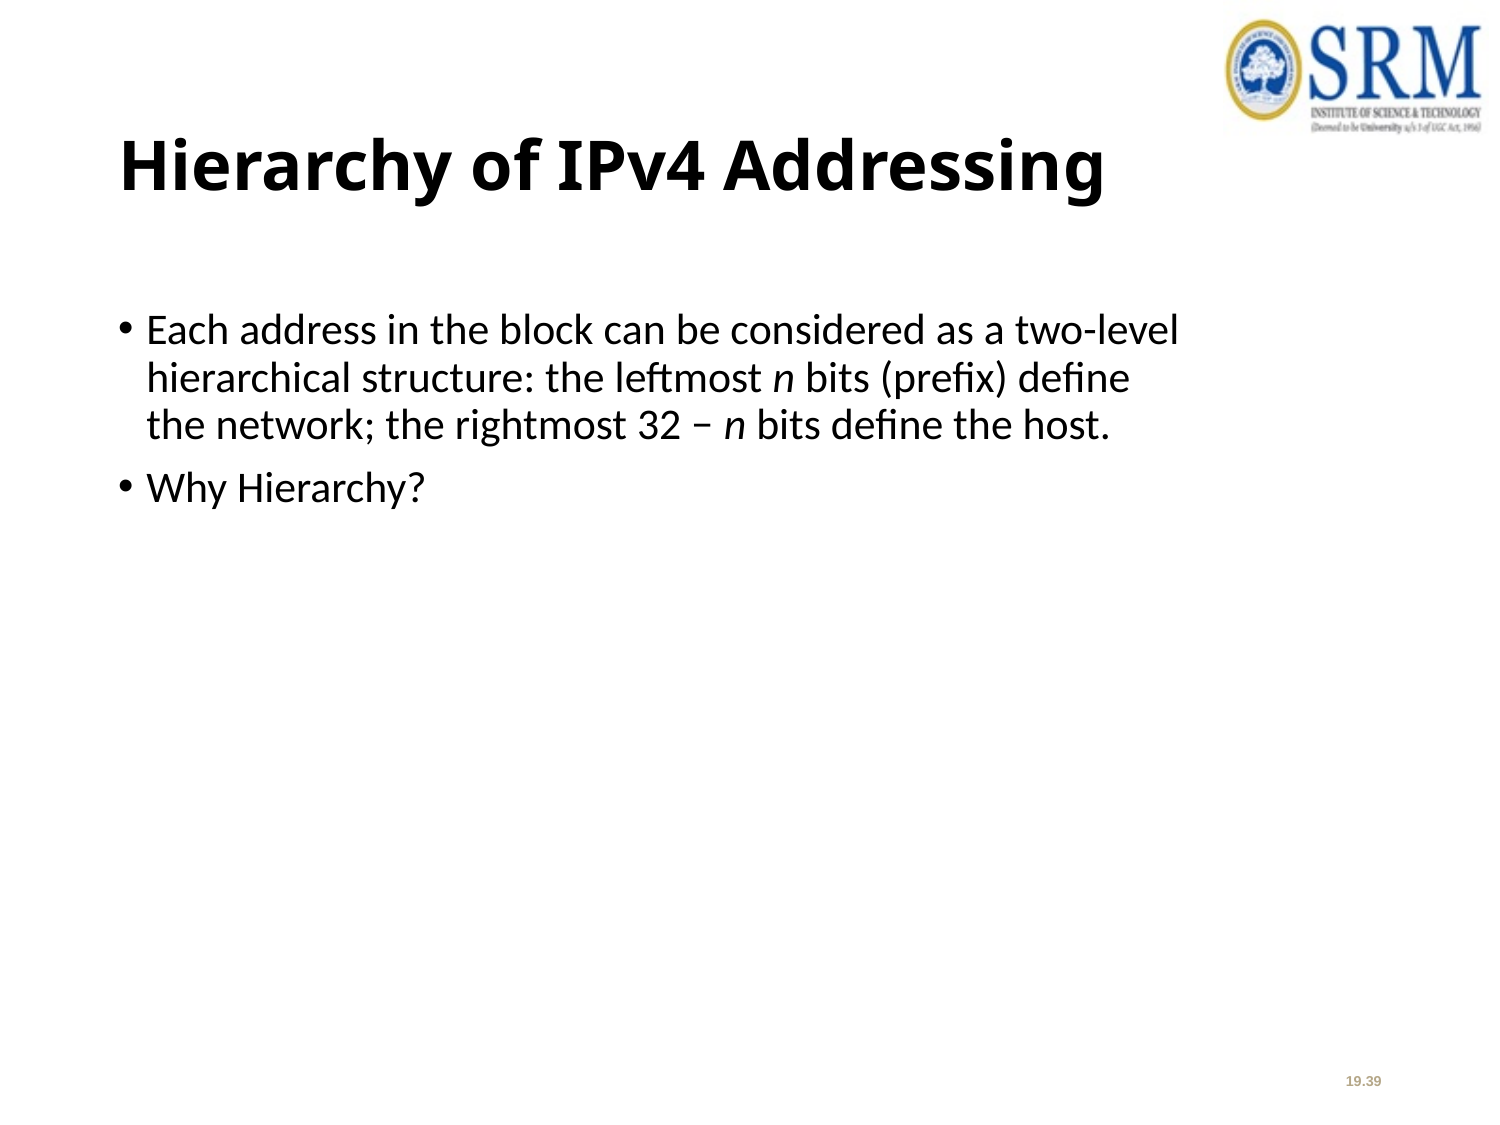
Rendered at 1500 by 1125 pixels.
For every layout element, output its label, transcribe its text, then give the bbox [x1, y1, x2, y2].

picture [1223, 0, 1489, 149]
slide_number 19.39 [1059, 1042, 1397, 1103]
list Each address in the block can be considered as a two-level hierarchical structure: the leftmost n bits (prefix) define the network; the rightmost 32 − n bits define the host. Why Hierarchy? [103, 299, 1397, 1014]
title Hierarchy of IPv4 Addressing [103, 59, 1397, 278]
